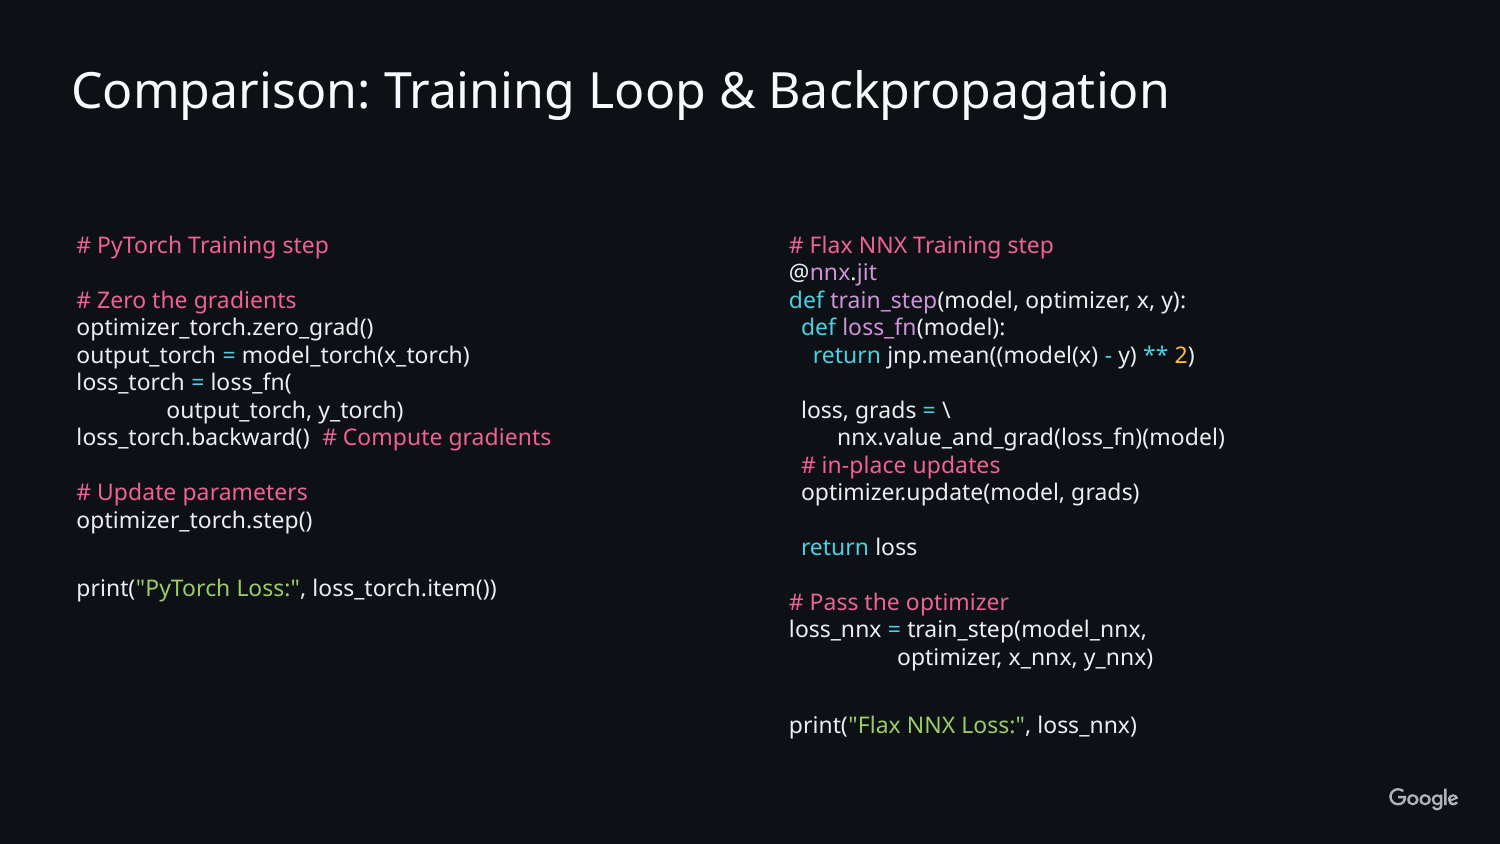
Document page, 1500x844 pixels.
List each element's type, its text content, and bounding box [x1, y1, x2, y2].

title Comparison: Training Loop & Backpropagation [56, 43, 1313, 215]
text_box # PyTorch Training step # Zero the gradients optimizer_torch.zero_grad() output_torch = model_torch(x_torch) loss_torch = loss_fn( output_torch, y_torch) loss_torch.backward() # Compute gradients # Update parameters optimizer_torch.step() print("PyTorch Loss:", loss_torch.item()) [61, 215, 725, 617]
text_box # Flax NNX Training step @nnx.jit def train_step(model, optimizer, x, y): def loss_fn(model): return jnp.mean((model(x) - y) ** 2) loss, grads = \ nnx.value_and_grad(loss_fn)(model) # in-place updates optimizer.update(model, grads) return loss # Pass the optimizer loss_nnx = train_step(model_nnx, optimizer, x_nnx, y_nnx) print("Flax NNX Loss:", loss_nnx) [774, 215, 1437, 754]
